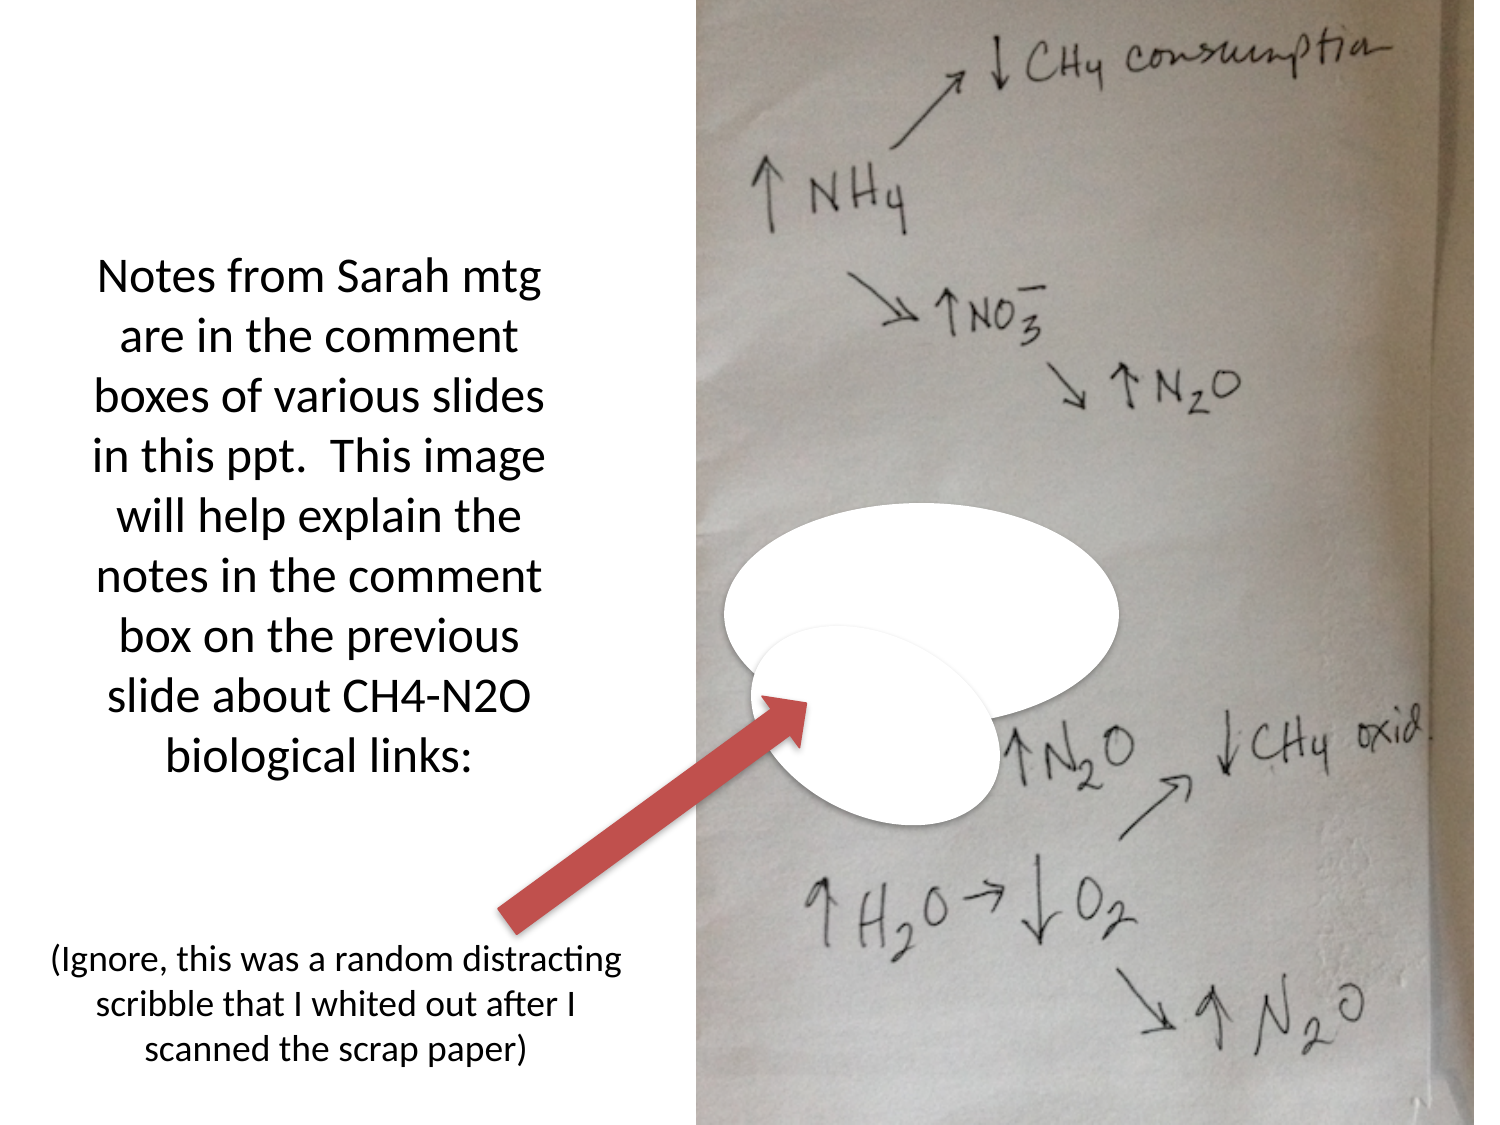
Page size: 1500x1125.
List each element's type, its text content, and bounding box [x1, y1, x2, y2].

text_box (Ignore, this was a random distracting scribble that I whited out after I scanned the scrap paper) [15, 901, 657, 1102]
picture [695, 0, 1474, 1125]
title Notes from Sarah mtg are in the comment boxes of various slides in this ppt. This image will help explain the notes in the comment box on the previous slide about CH4-N2O biological links: [75, 45, 564, 901]
text_box [507, 767, 690, 901]
